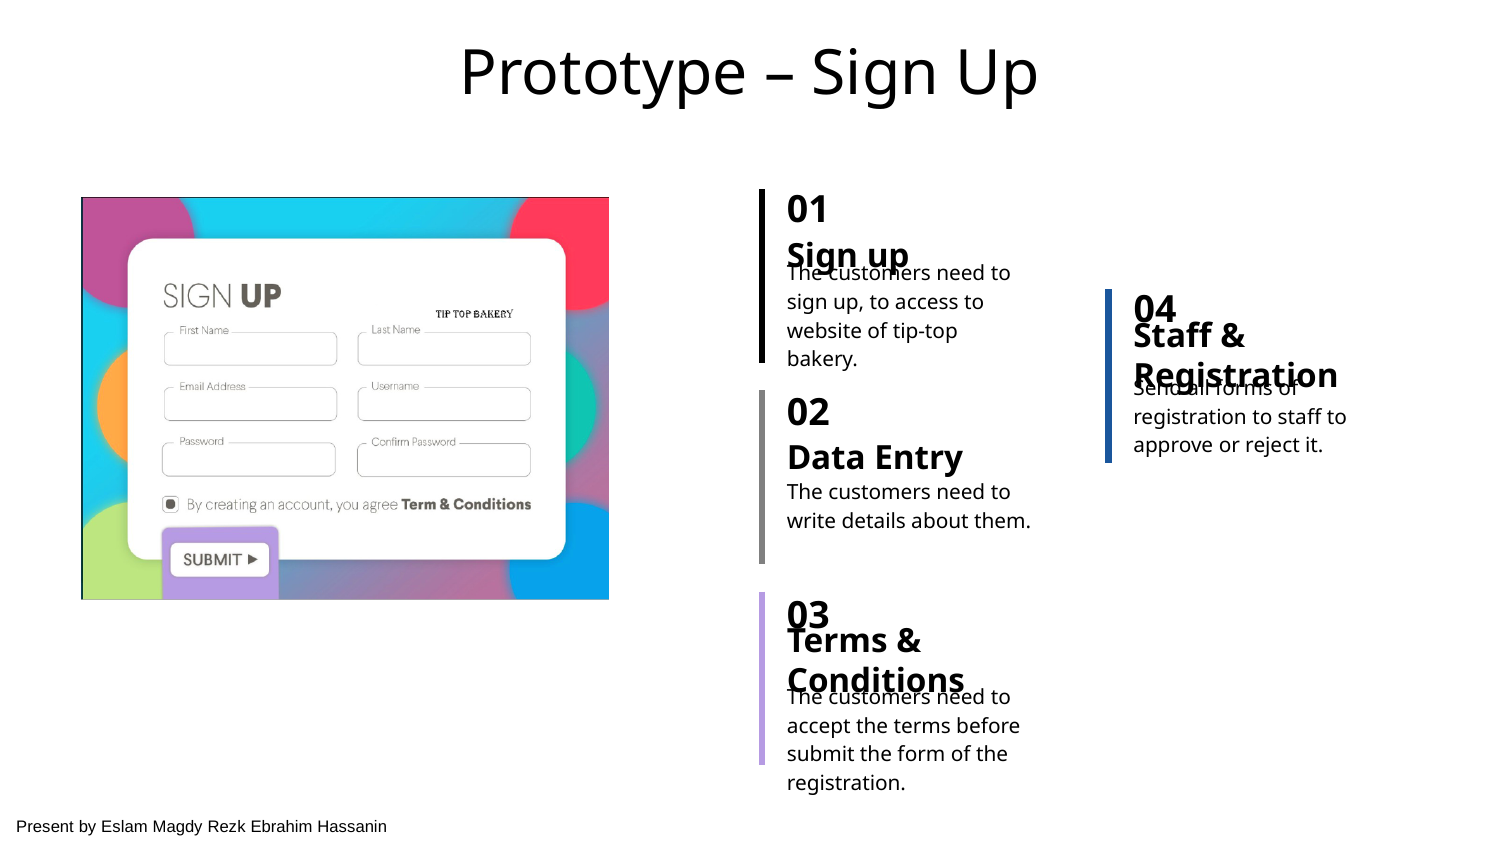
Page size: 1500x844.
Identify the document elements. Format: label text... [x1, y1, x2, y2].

title Prototype – Sign Up [75, 67, 1425, 147]
text_box The customers need to accept the terms before submit the form of the registration. [771, 682, 1049, 793]
text_box 01 [771, 184, 873, 232]
text_box Staff & Registration [1118, 330, 1426, 378]
text_box Data Entry [873, 432, 1097, 480]
text_box Terms & Conditions [771, 635, 1097, 683]
text_box Send all forms of registration to staff to approve or reject it. [1118, 356, 1396, 472]
text_box The customers need to sign up, to access to website of tip-top bakery. [771, 256, 1049, 371]
picture [80, 197, 609, 601]
text_box Present by Eslam Magdy Rezk Ebrahim Hassanin [1, 808, 403, 844]
text_box Sign up [771, 230, 1097, 278]
text_box 03 [771, 589, 873, 637]
text_box The customers need to write details about them. [771, 434, 1049, 574]
text_box 04 [1118, 284, 1220, 332]
text_box 02 [771, 386, 873, 435]
